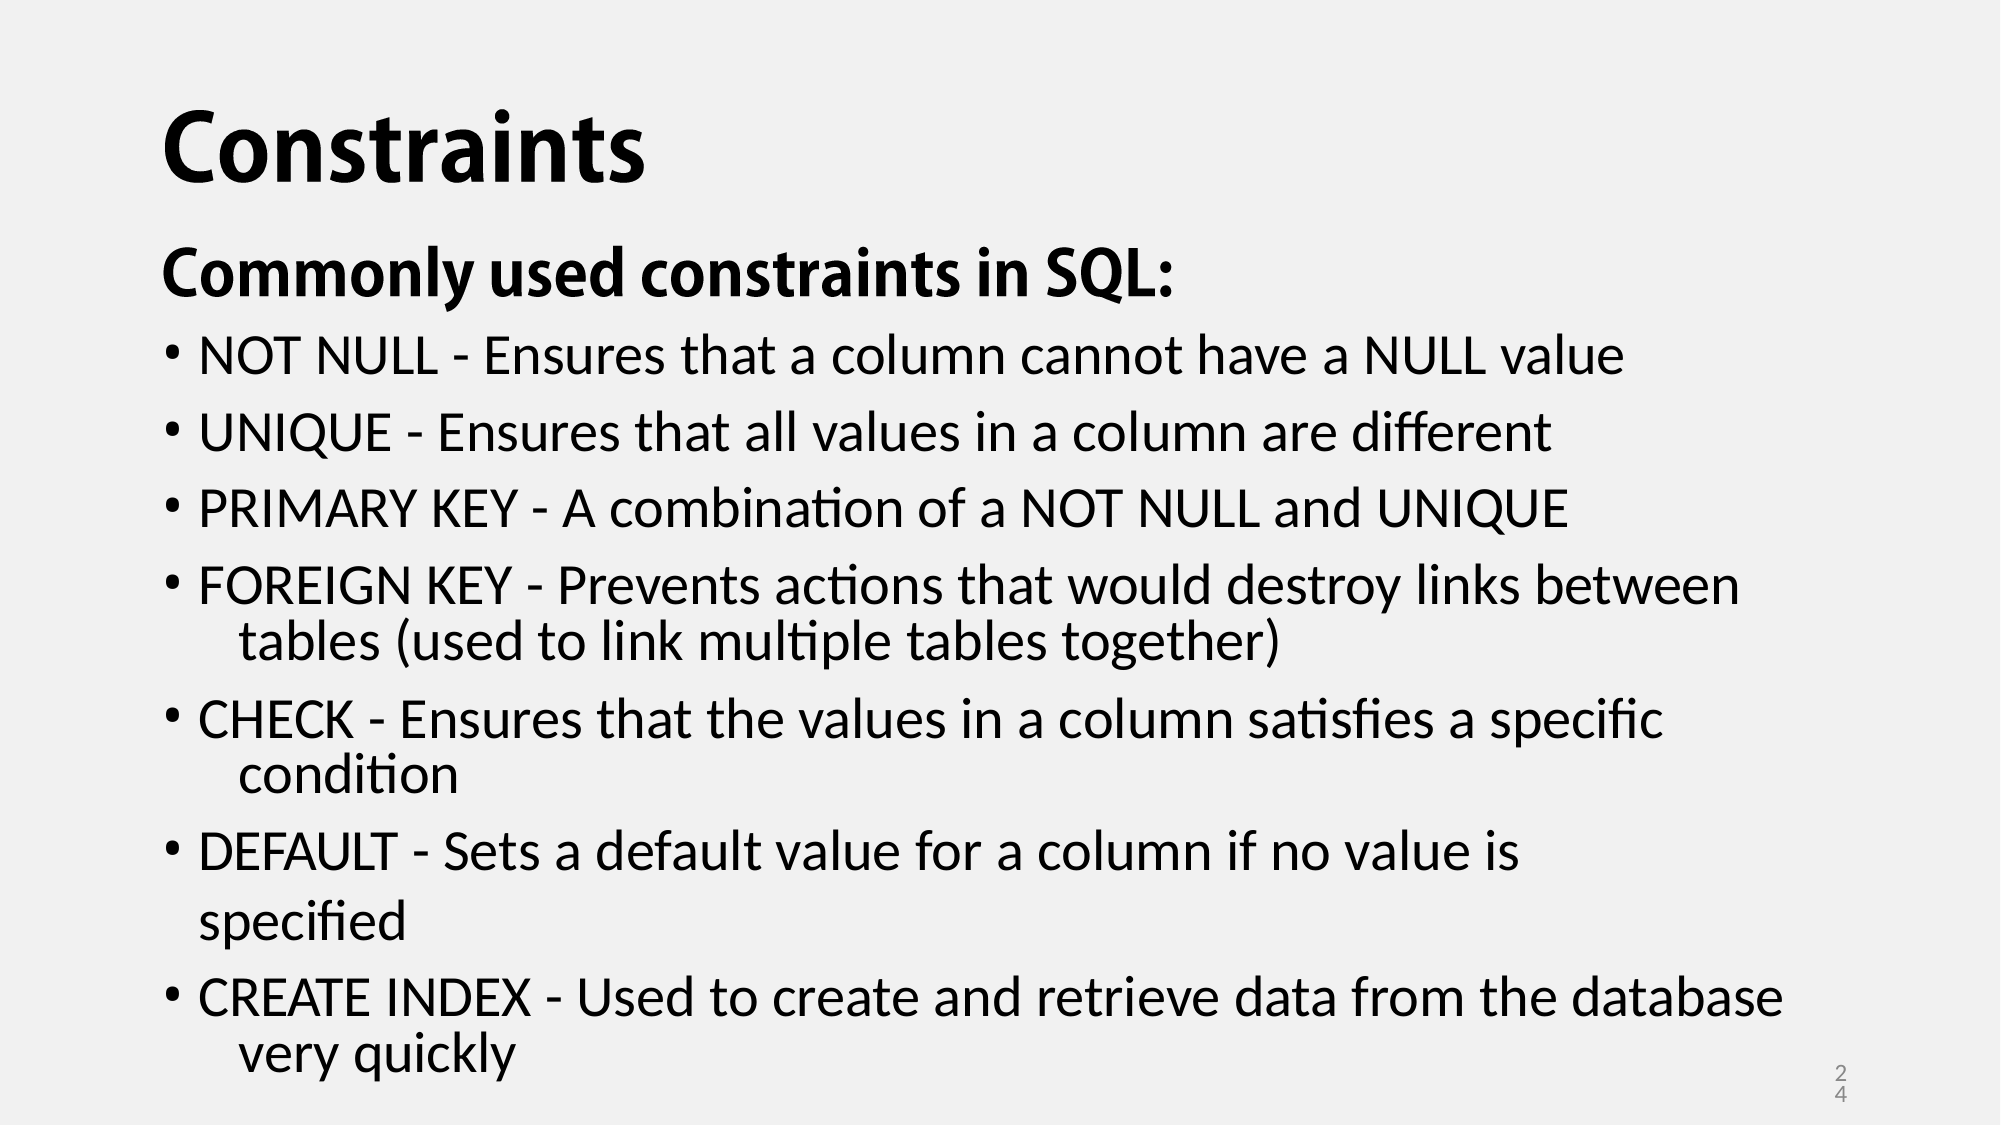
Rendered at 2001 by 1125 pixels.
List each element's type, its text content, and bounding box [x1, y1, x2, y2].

picture [161, 235, 1204, 315]
text_box NOT NULL - Ensures that a column cannot have a NULL value UNIQUE - Ensures that all values in a column are different PRIMARY KEY - A combination of a NOT NULL and UNIQUE FOREIGN KEY - Prevents actions that would destroy links between tables (used to link multiple tables together) CHECK - Ensures that the values in a column satisfies a specific condition DEFAULT - Sets a default value for a column if no value is specified CREATE INDEX - Used to create and retrieve data from the database very quickly [159, 306, 1794, 1085]
slide_number 24 [1802, 1060, 1856, 1090]
picture [161, 92, 691, 209]
